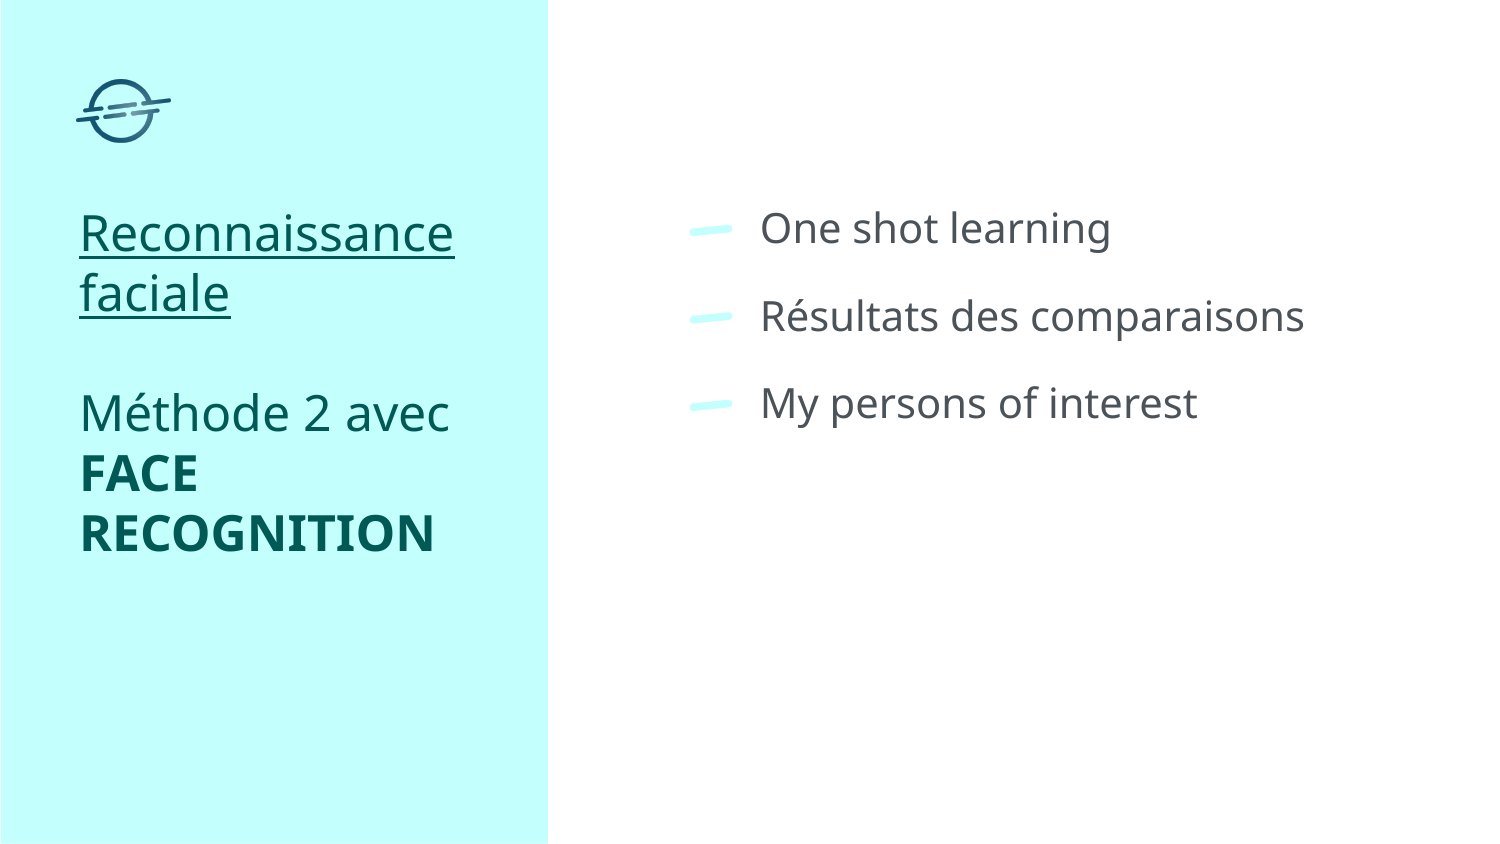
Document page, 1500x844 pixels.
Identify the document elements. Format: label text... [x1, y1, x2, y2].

text_box [689, 399, 733, 411]
title One shot learning [744, 186, 1500, 274]
title Résultats des comparaisons [744, 274, 1500, 361]
text_box [689, 312, 733, 324]
text_box [689, 224, 733, 237]
title My persons of interest [744, 361, 1500, 450]
text_box [0, 0, 548, 844]
title Reconnaissance faciale Méthode 2 avec FACE RECOGNITION [64, 186, 515, 755]
picture [75, 78, 171, 143]
